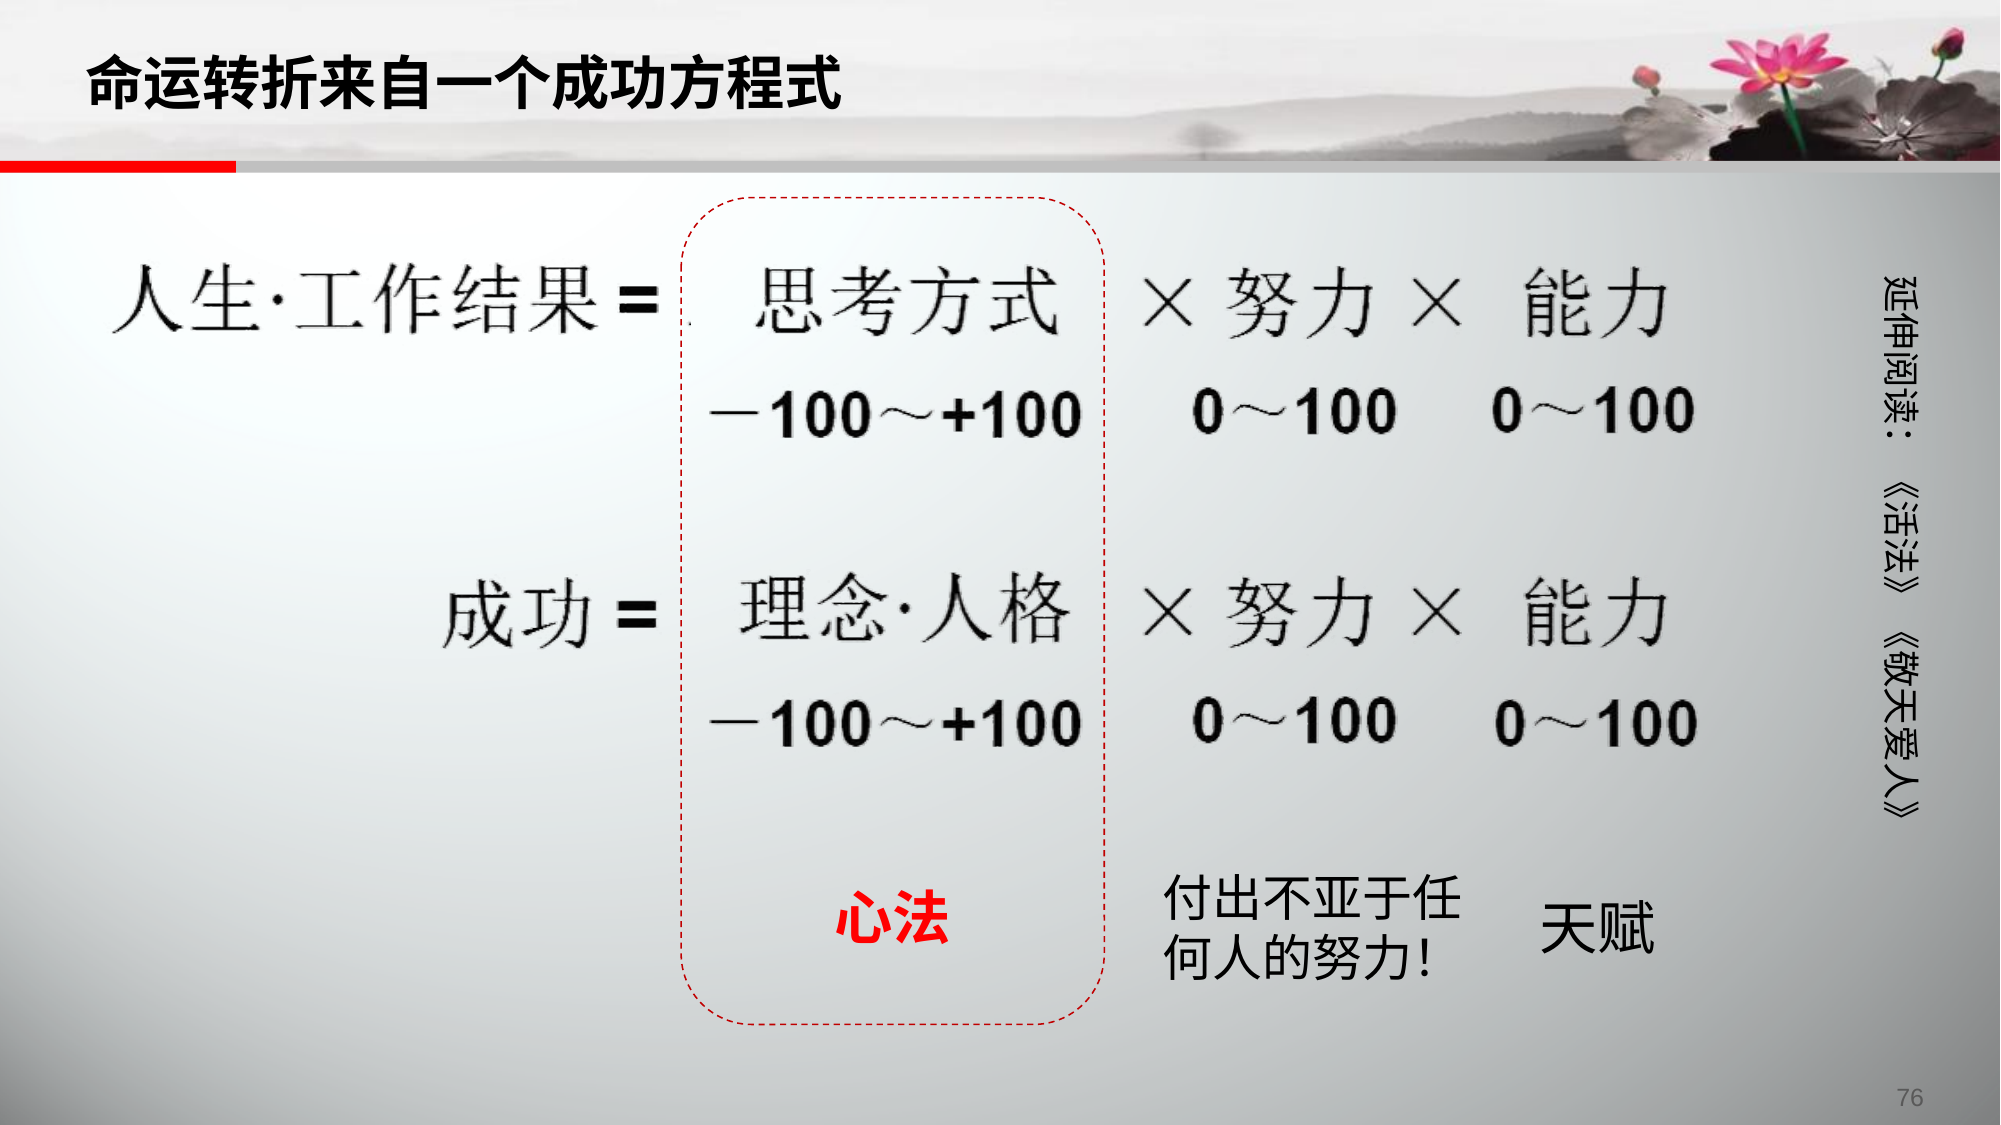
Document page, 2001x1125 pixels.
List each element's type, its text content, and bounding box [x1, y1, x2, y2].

text_box 天赋 [1524, 884, 1671, 969]
text_box [681, 197, 1105, 1025]
slide_number 76 [1818, 1073, 1940, 1117]
picture [0, 173, 2000, 1125]
text_box 心法 [819, 874, 966, 959]
text_box 付出不亚于任何人的努力！ [1134, 858, 1490, 994]
picture [0, 0, 2000, 160]
text_box 延伸阅读：《活法》《敬天爱人》 [1856, 260, 1933, 983]
text_box 命运转折来自一个成功方程式 [70, 24, 1543, 139]
